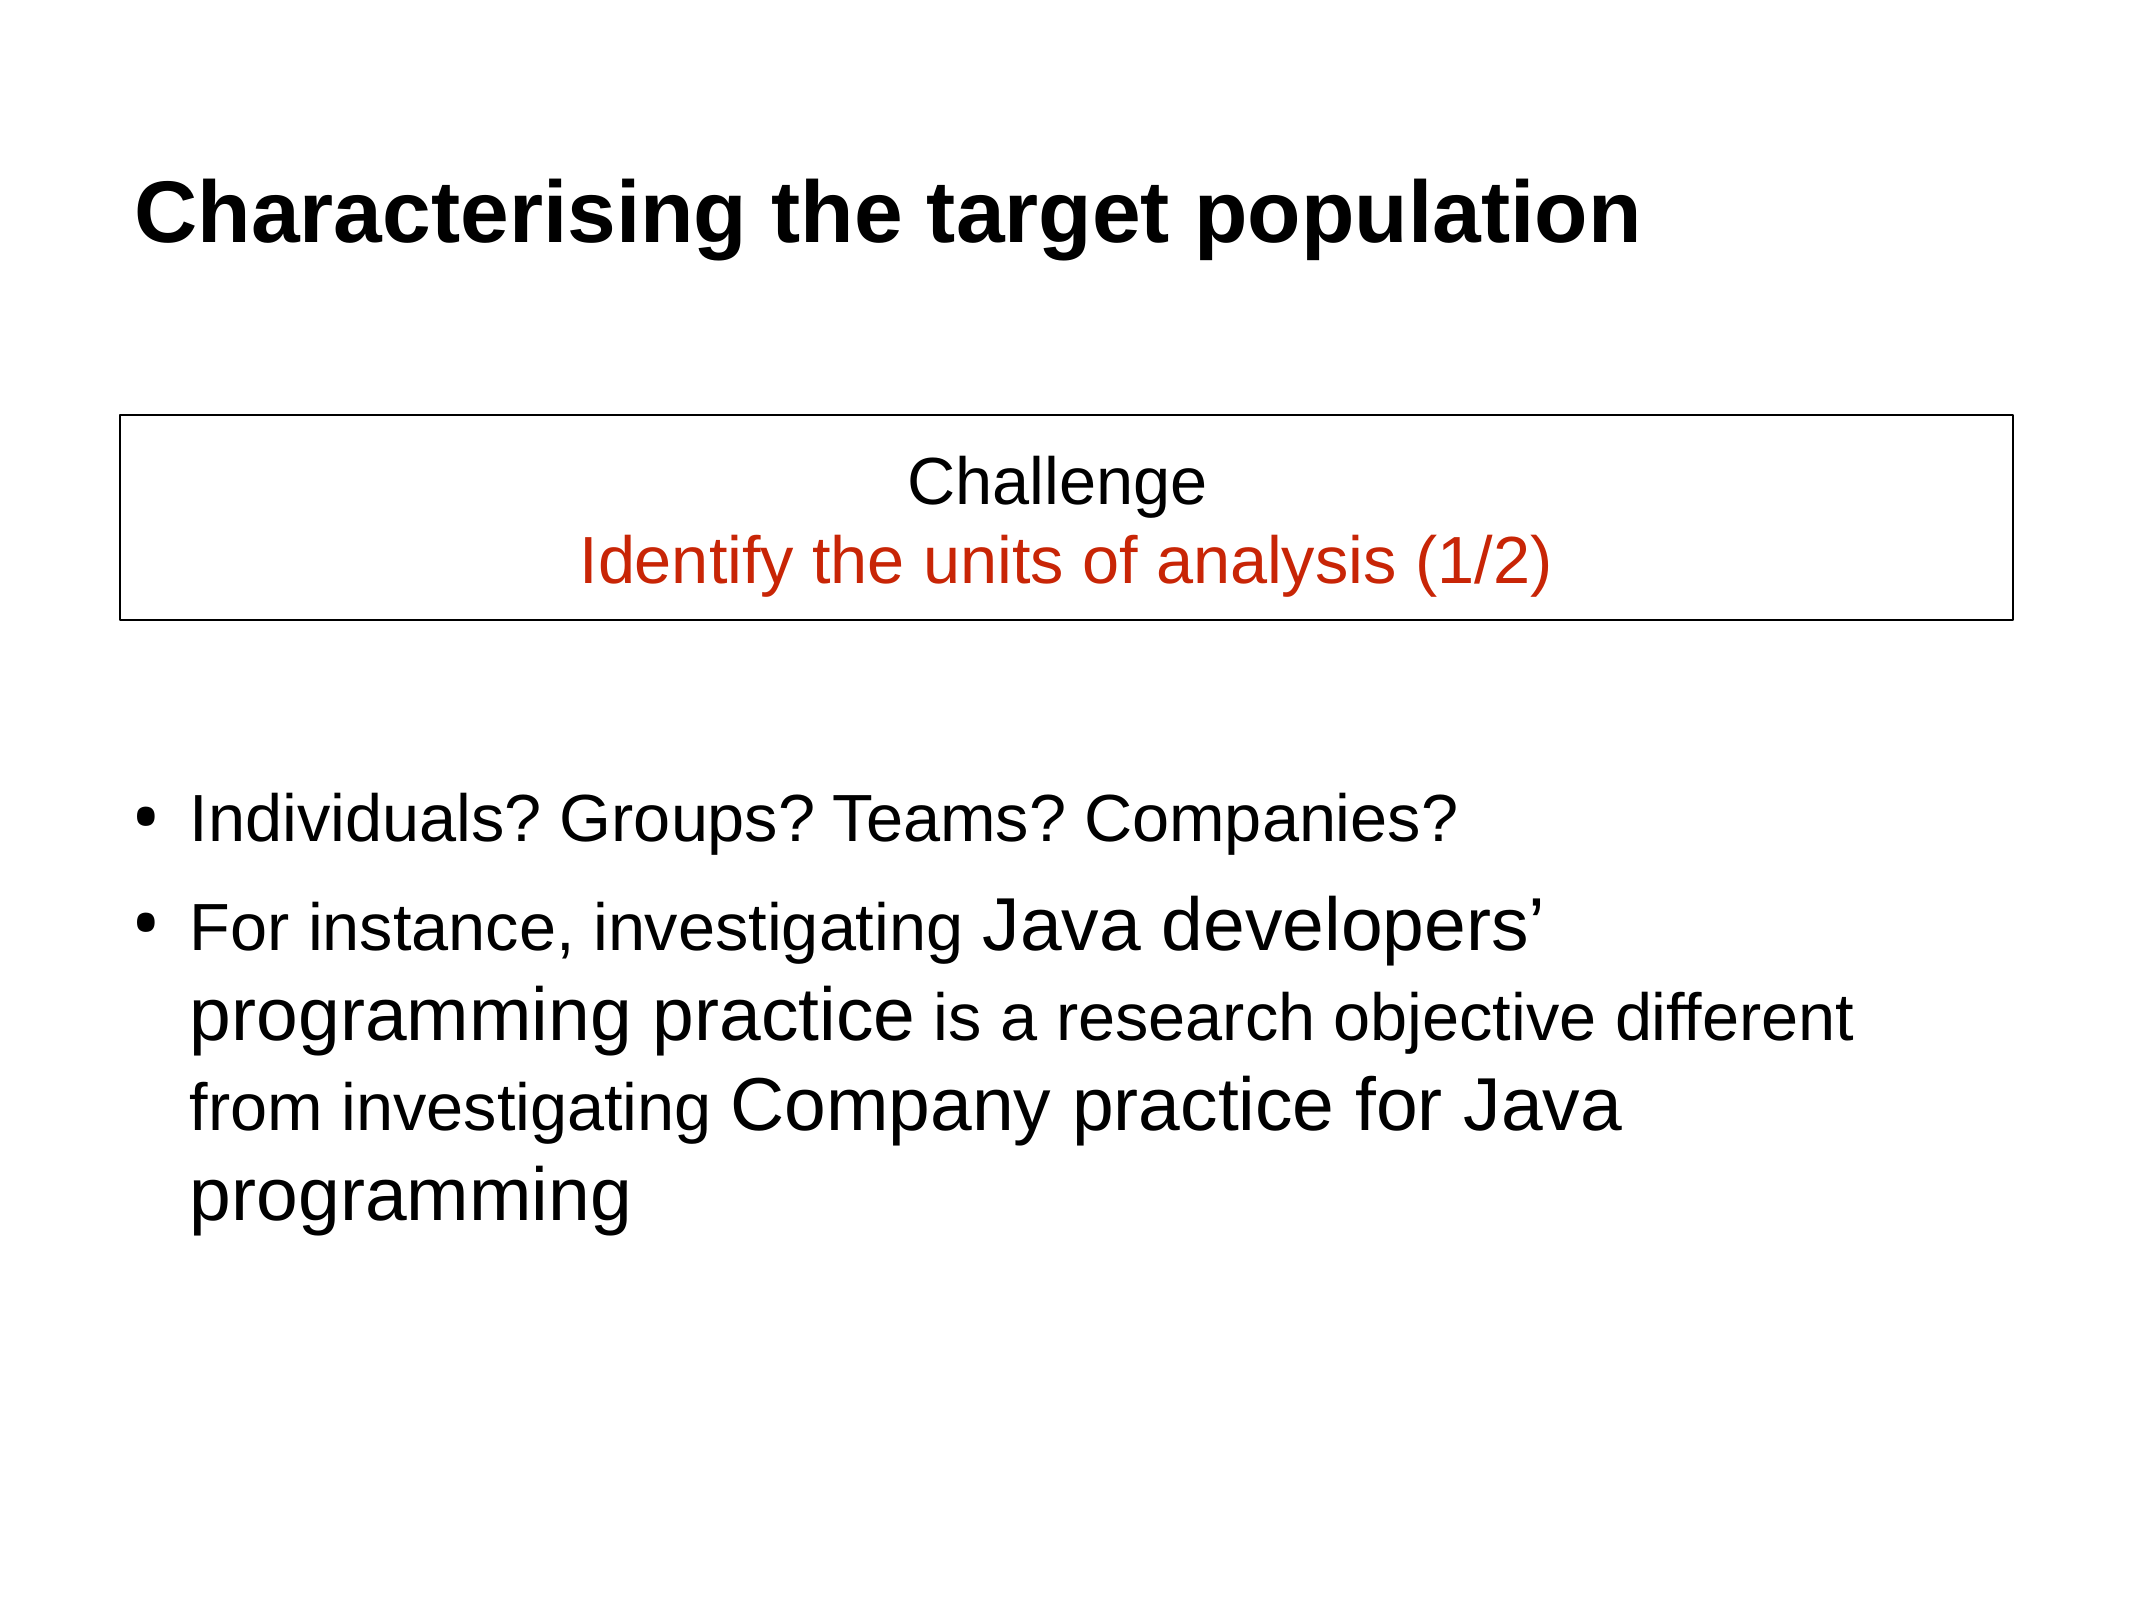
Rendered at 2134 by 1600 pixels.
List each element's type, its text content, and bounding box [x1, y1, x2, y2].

title Characterising the target population [116, 0, 2013, 269]
text_box Challenge Identify the units of analysis (1/2) [119, 415, 2014, 620]
list Individuals? Groups? Teams? Companies? For instance, investigating Java developers’ programming practice is a research objective different from investigating Company practice for Java programming [118, 766, 2015, 1600]
